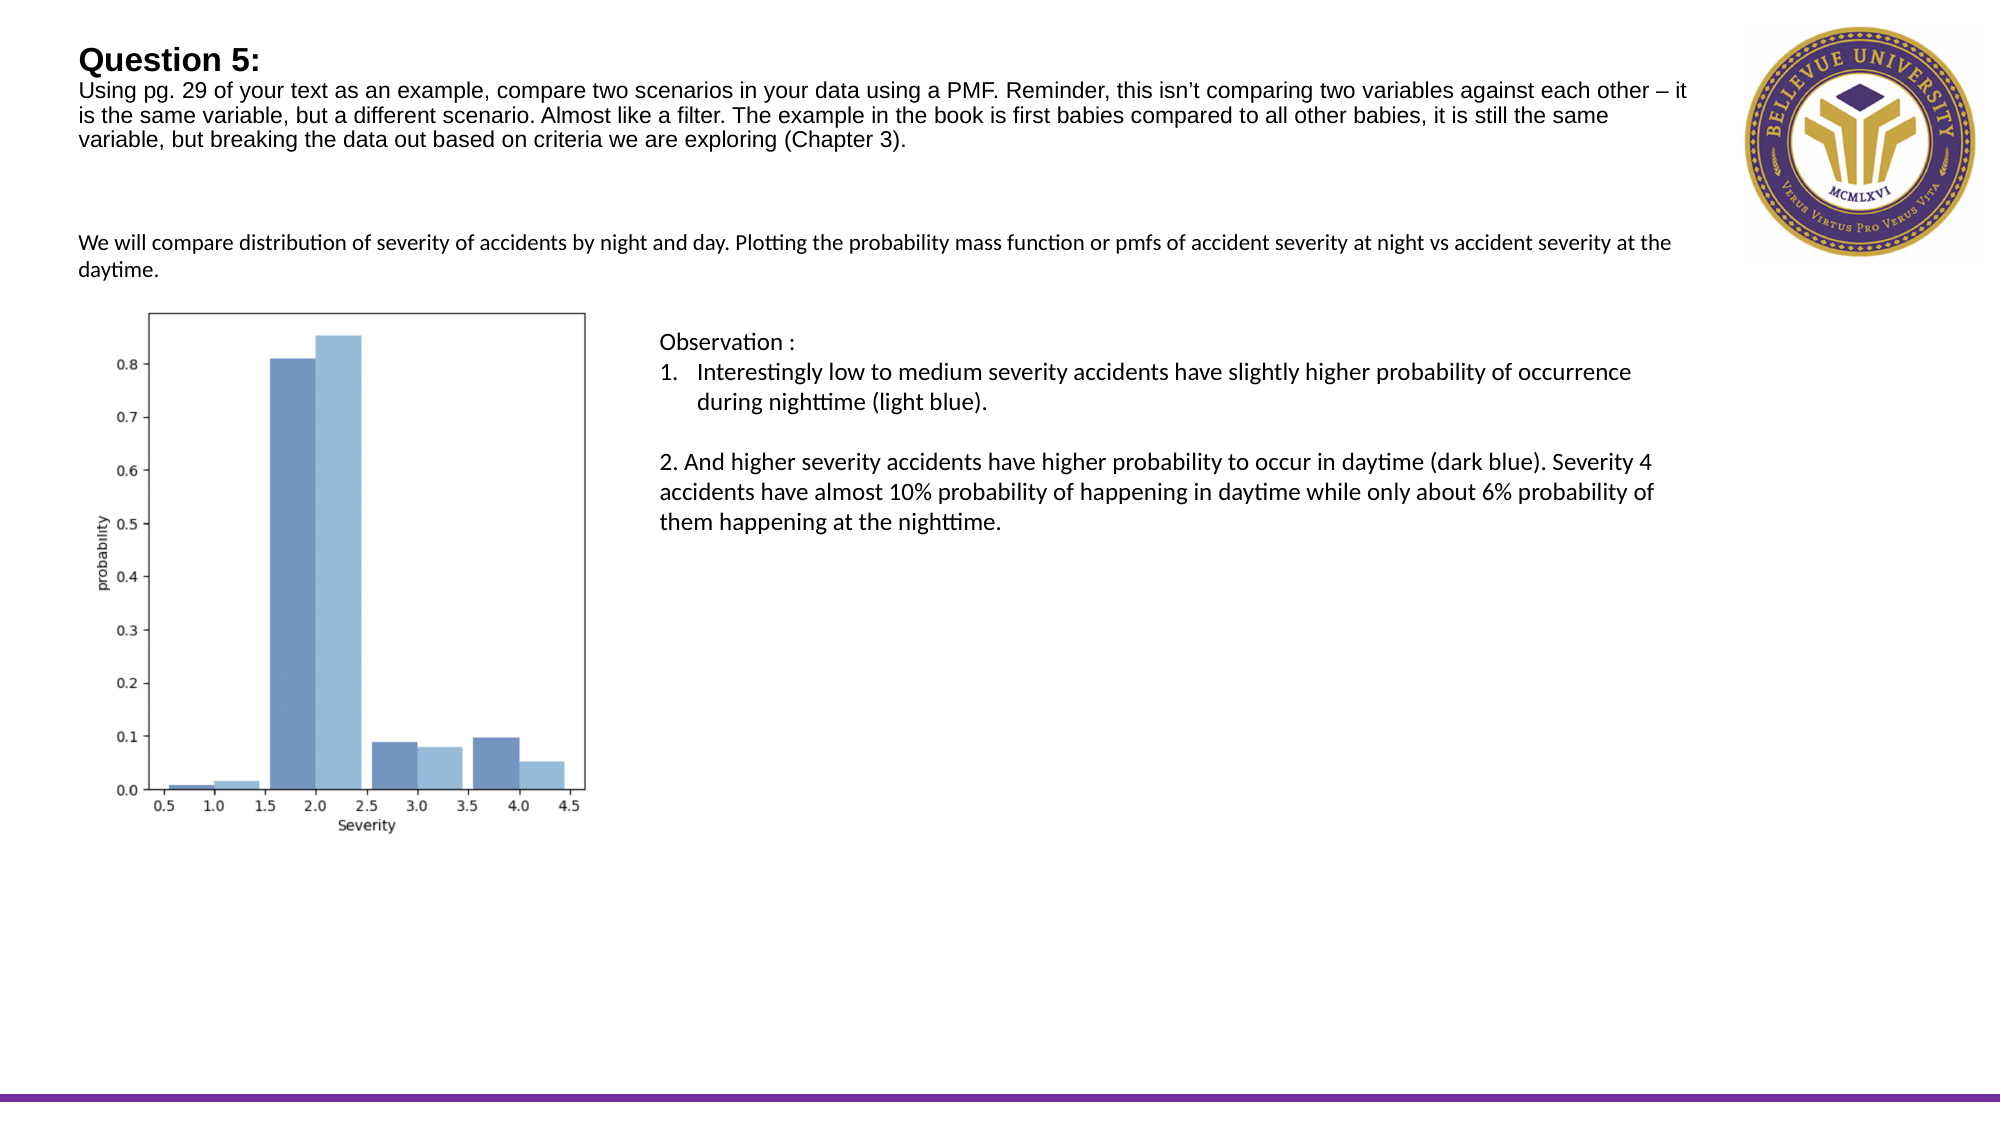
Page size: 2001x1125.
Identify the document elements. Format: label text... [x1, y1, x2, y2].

picture [1740, 20, 1983, 263]
picture [97, 307, 599, 840]
text_box We will compare distribution of severity of accidents by night and day. Plotting the probability mass function or pmfs of accident severity at night vs accident severity at the daytime. [63, 220, 1708, 290]
title Question 5: Using pg. 29 of your text as an example, compare two scenarios in your data using a PMF. Reminder, this isn’t comparing two variables against each other – it is the same variable, but a different scenario. Almost like a filter. The example in the book is first babies compared to all other babies, it is still the same variable, but breaking the data out based on criteria we are exploring (Chapter 3). [63, 26, 1708, 161]
text_box Observation : Interestingly low to medium severity accidents have slightly higher probability of occurrence during nighttime (light blue). 2. And higher severity accidents have higher probability to occur in daytime (dark blue). Severity 4 accidents have almost 10% probability of happening in daytime while only about 6% probability of them happening at the nighttime. [644, 318, 1708, 782]
